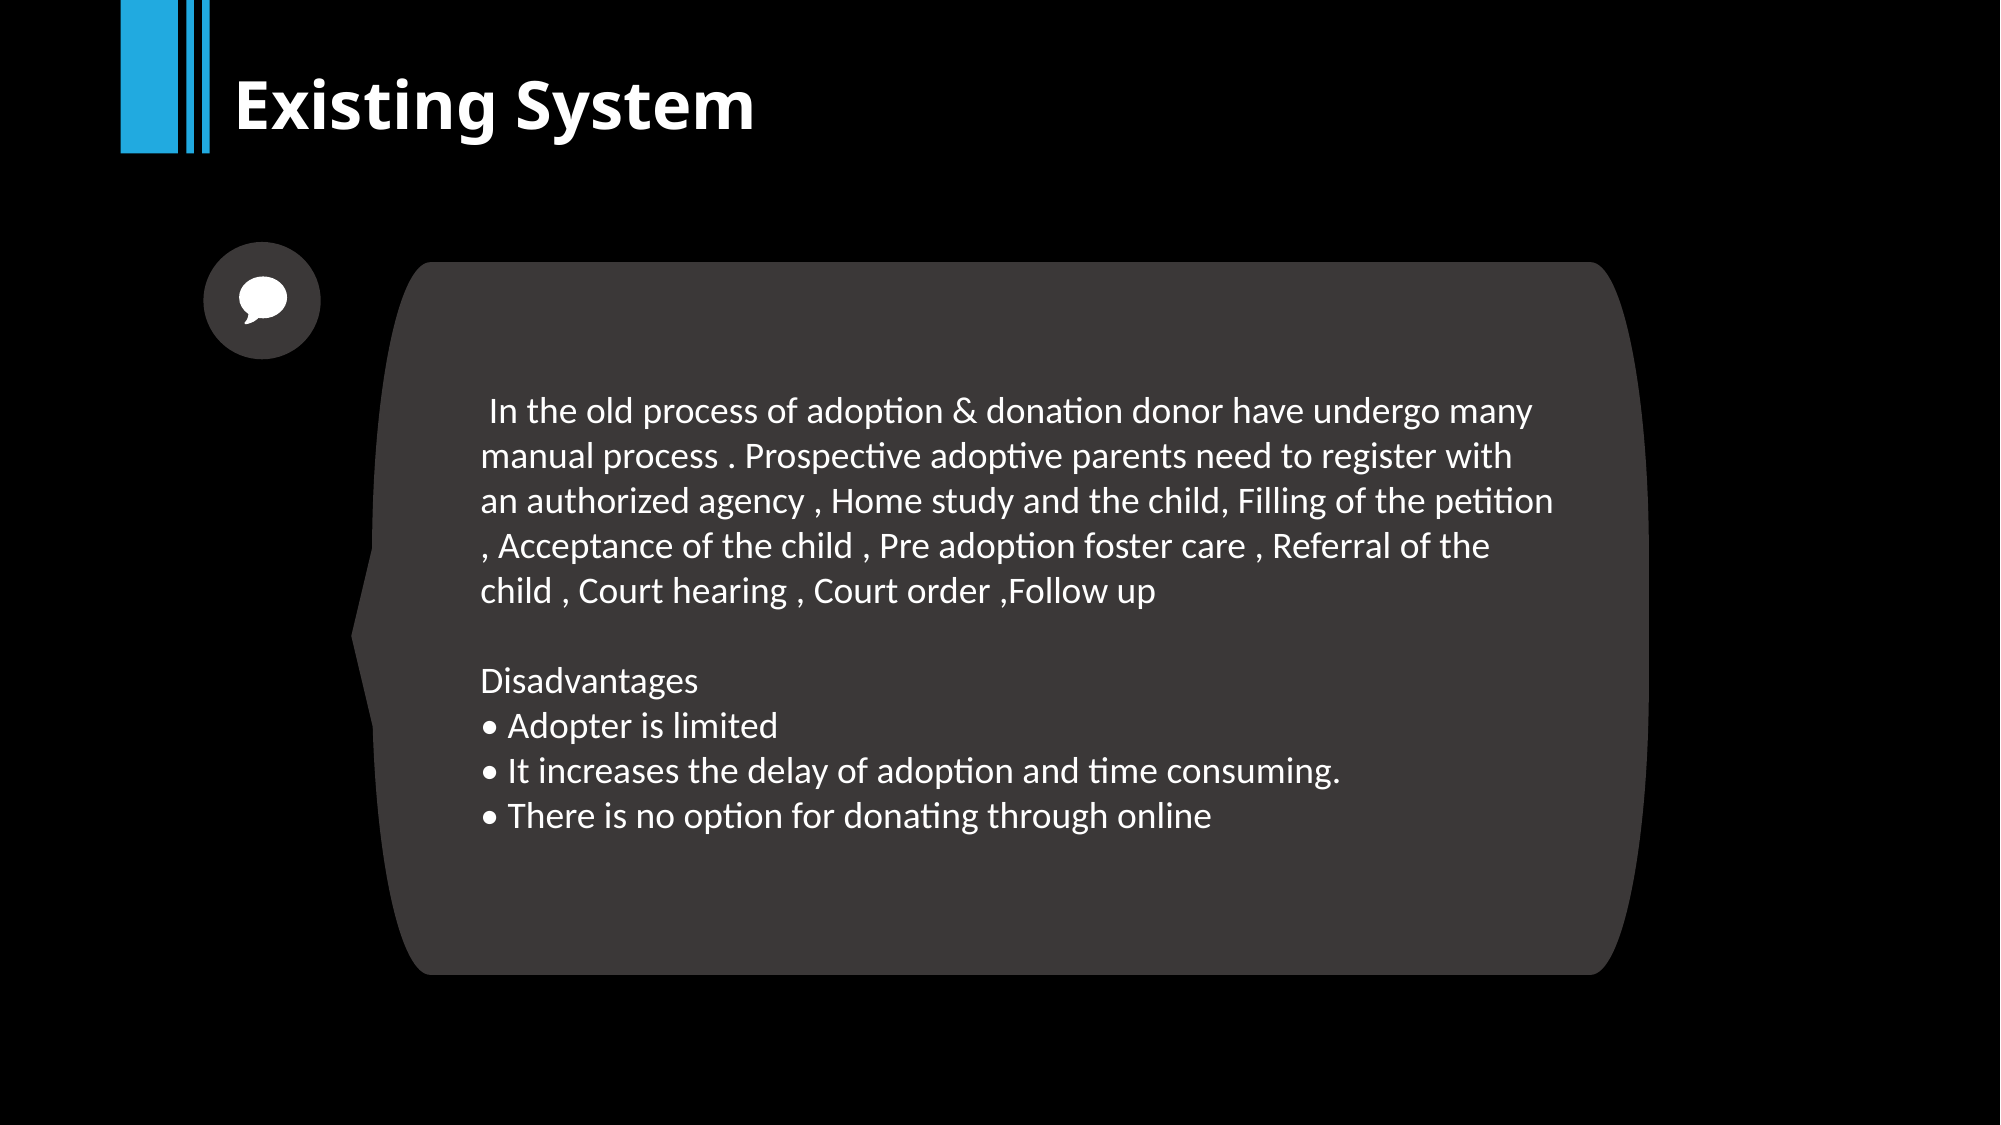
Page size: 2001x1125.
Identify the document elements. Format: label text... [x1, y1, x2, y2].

text_box [120, 0, 179, 154]
text_box Existing System [233, 63, 1971, 320]
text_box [203, 241, 1660, 975]
text_box [185, 0, 195, 154]
text_box [201, 0, 211, 154]
